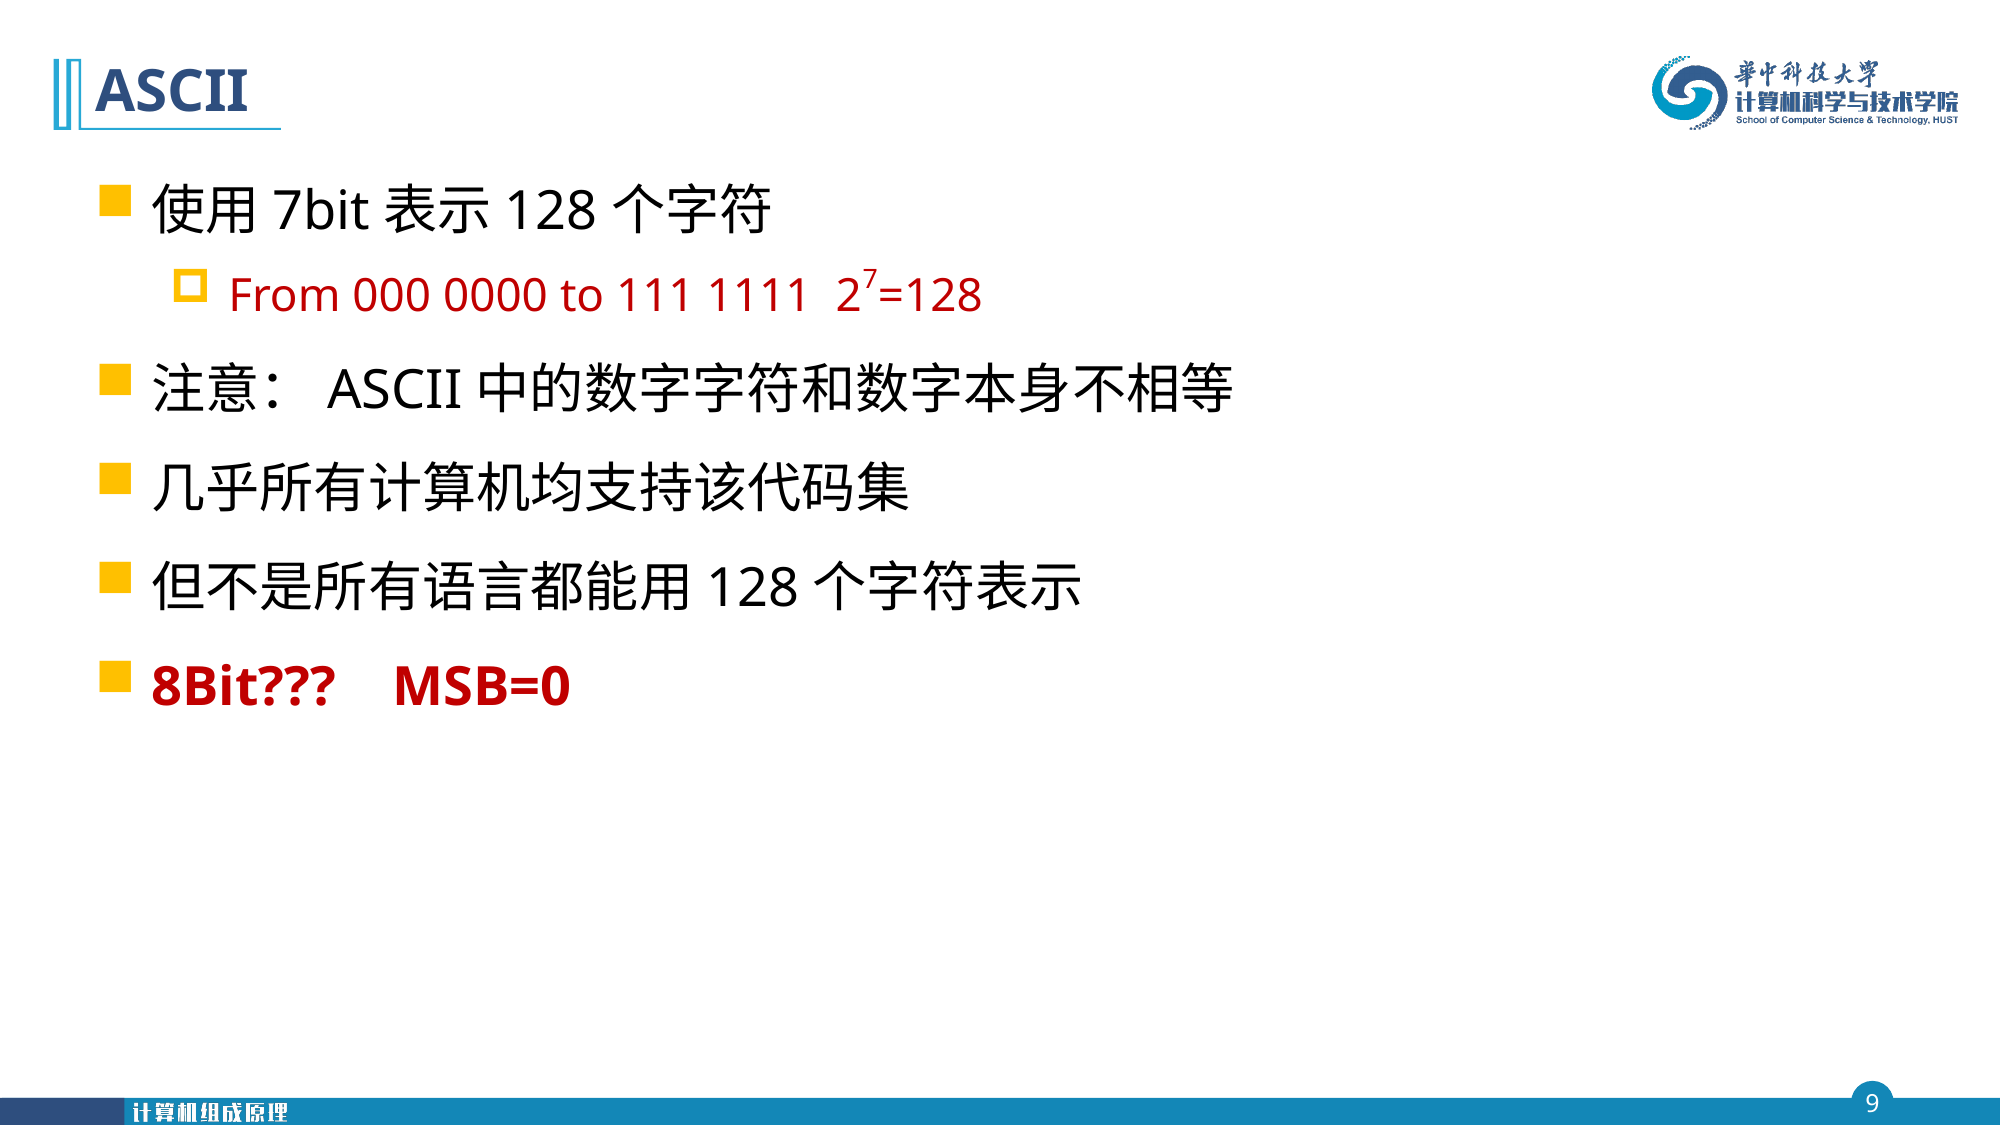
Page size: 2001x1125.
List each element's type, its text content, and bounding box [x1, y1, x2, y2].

list 使用7bit表示128个字符 From 000 0000 to 111 1111 27=128 注意：ASCII中的数字字符和数字本身不相等 几乎所有计算机均支持该代码集 但不是所有语言都能用128个字符表示 8Bit??? MSB=0 [80, 154, 1805, 1080]
picture [1805, 56, 1958, 130]
title ASCII [80, 42, 1805, 144]
